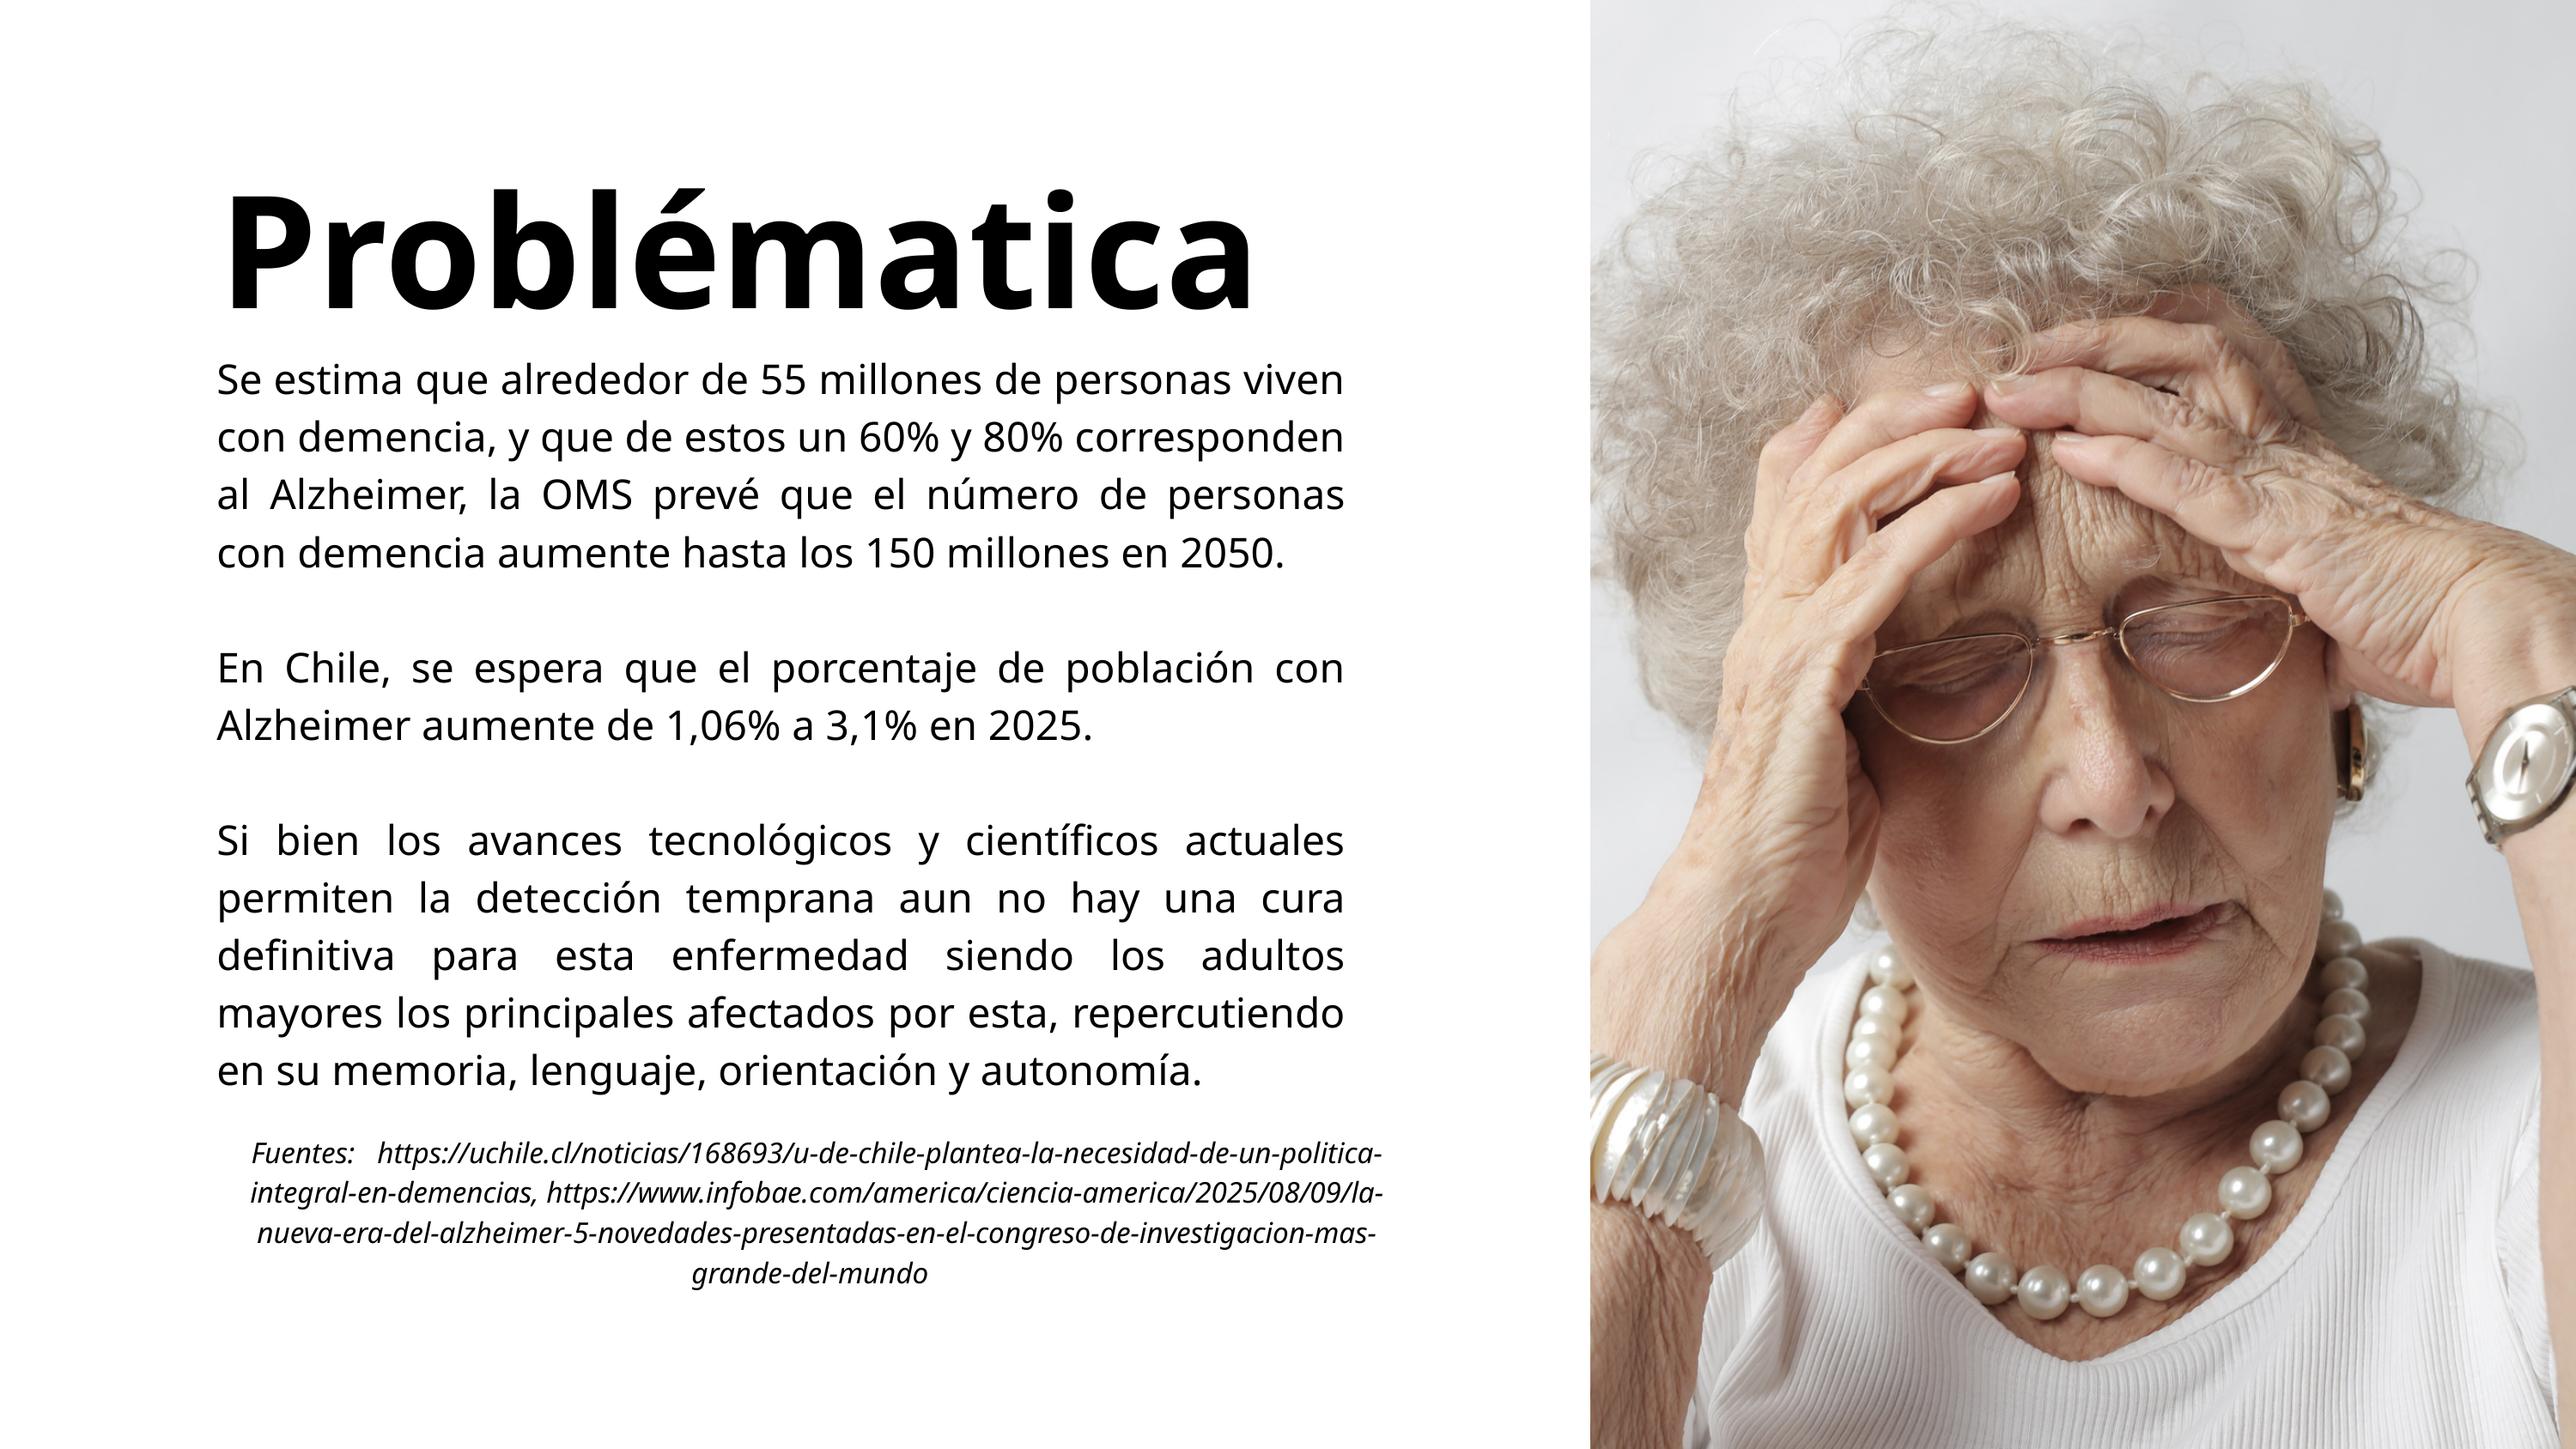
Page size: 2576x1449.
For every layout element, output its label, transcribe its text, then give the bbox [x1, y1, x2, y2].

text_box Fuentes: https://uchile.cl/noticias/168693/u-de-chile-plantea-la-necesidad-de-un-politica-integral-en-demencias, https://www.infobae.com/america/ciencia-america/2025/08/09/la-nueva-era-del-alzheimer-5-novedades-presentadas-en-el-congreso-de-investigacion-mas-grande-del-mundo [216, 1129, 1419, 1289]
text_box Se estima que alrededor de 55 millones de personas viven con demencia, y que de estos un 60% y 80% corresponden al Alzheimer, la OMS prevé que el número de personas con demencia aumente hasta los 150 millones en 2050. En Chile, se espera que el porcentaje de población con Alzheimer aumente de 1,06% a 3,1% en 2025. Si bien los avances tecnológicos y científicos actuales permiten la detección temprana aun no hay una cura definitiva para esta enfermedad siendo los adultos mayores los principales afectados por esta, repercutiendo en su memoria, lenguaje, orientación y autonomía. [216, 345, 1347, 1094]
text_box Problématica [216, 120, 1263, 340]
text_box [1590, 0, 2576, 1449]
